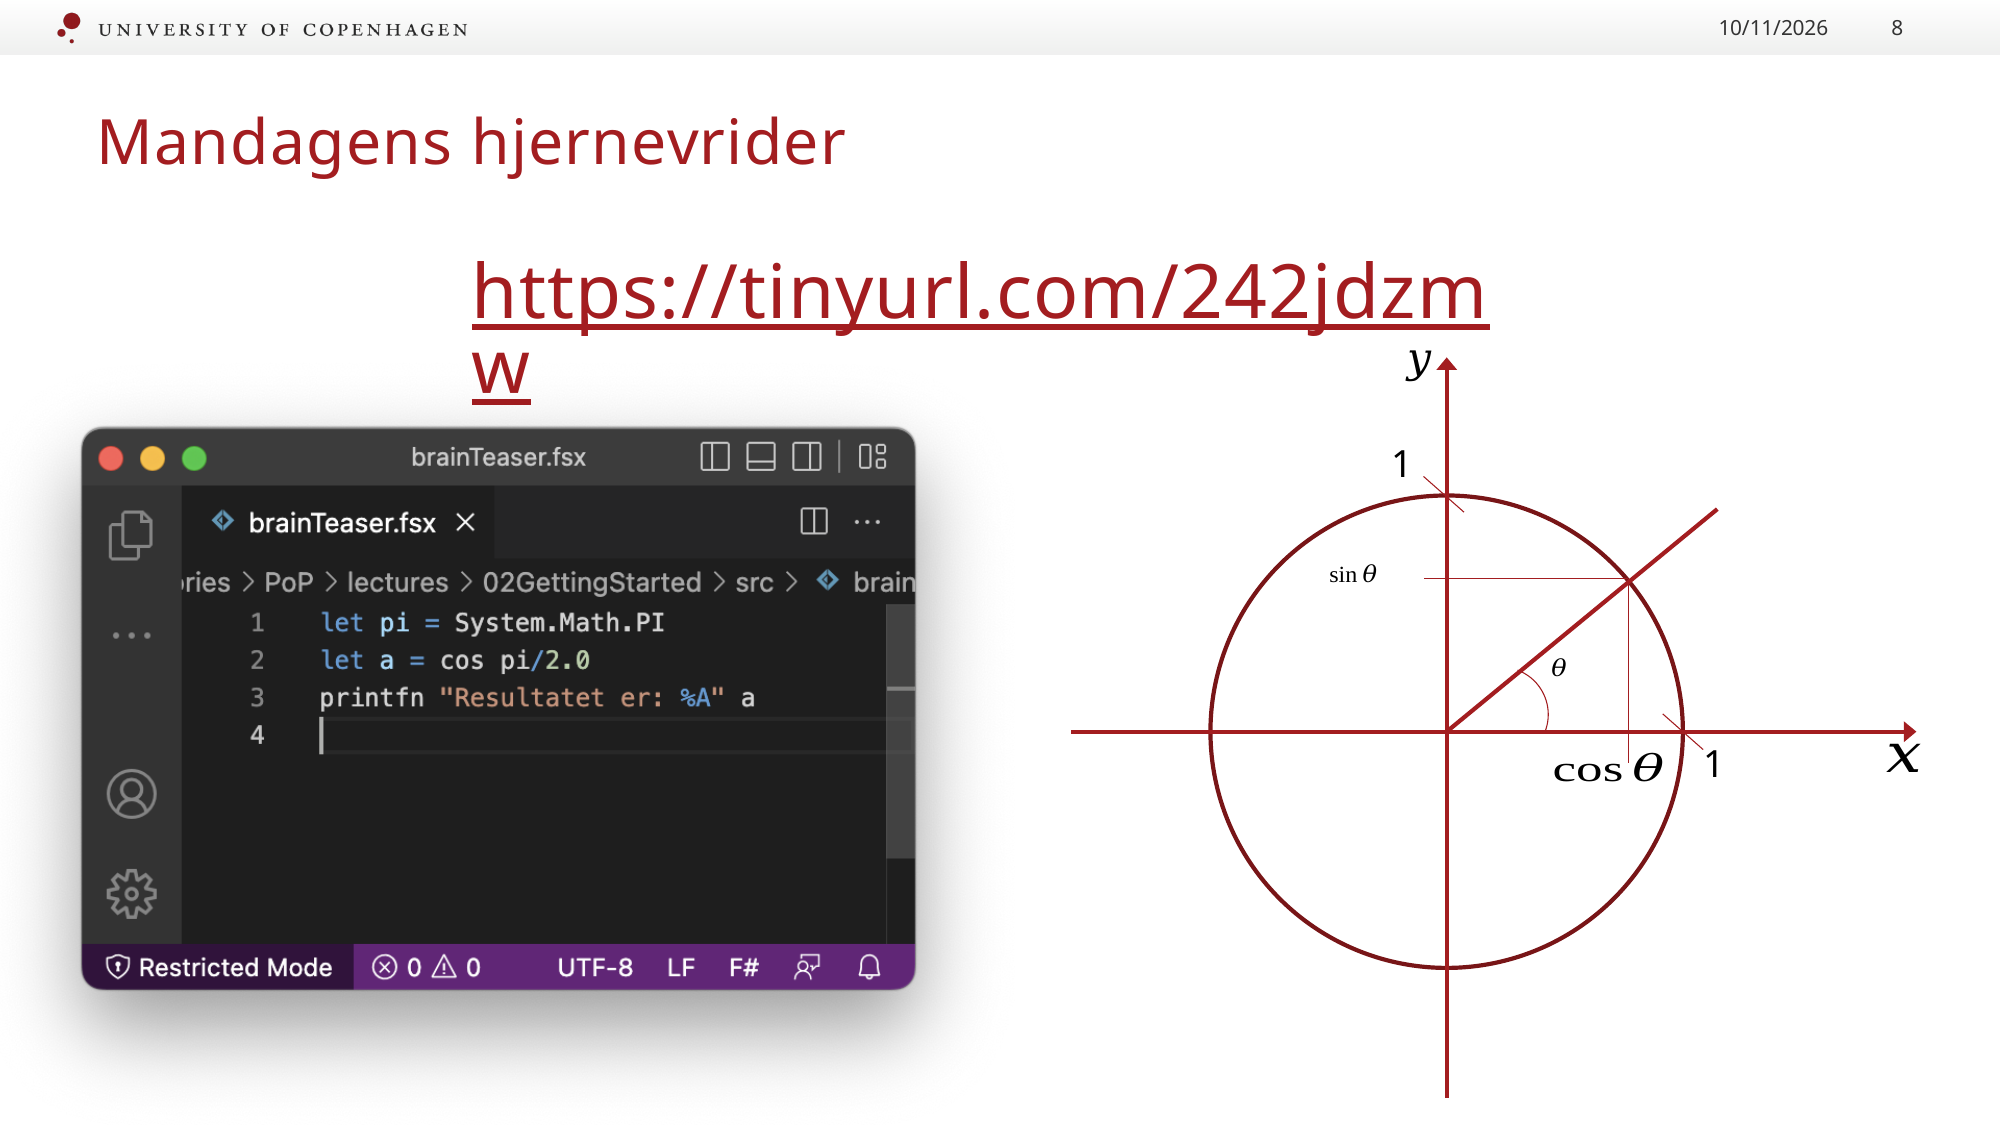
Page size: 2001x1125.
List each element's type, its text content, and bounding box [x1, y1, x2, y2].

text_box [1662, 732, 1704, 750]
list https://tinyurl.com/242jdzmw [471, 243, 1528, 386]
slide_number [1694, 14, 1829, 43]
text_box 1 [1688, 732, 1740, 793]
text_box 1 [1376, 432, 1428, 493]
text_box [1449, 734, 1684, 969]
text_box [1209, 495, 1445, 730]
text_box [1209, 734, 1445, 969]
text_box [1446, 509, 1718, 732]
picture [0, 348, 1032, 1125]
text_box [1465, 495, 1529, 509]
title Mandagens hjernevrider [96, 101, 1904, 244]
slide_number 8 [1840, 14, 1904, 43]
picture [92, 15, 475, 42]
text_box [1423, 476, 1465, 513]
